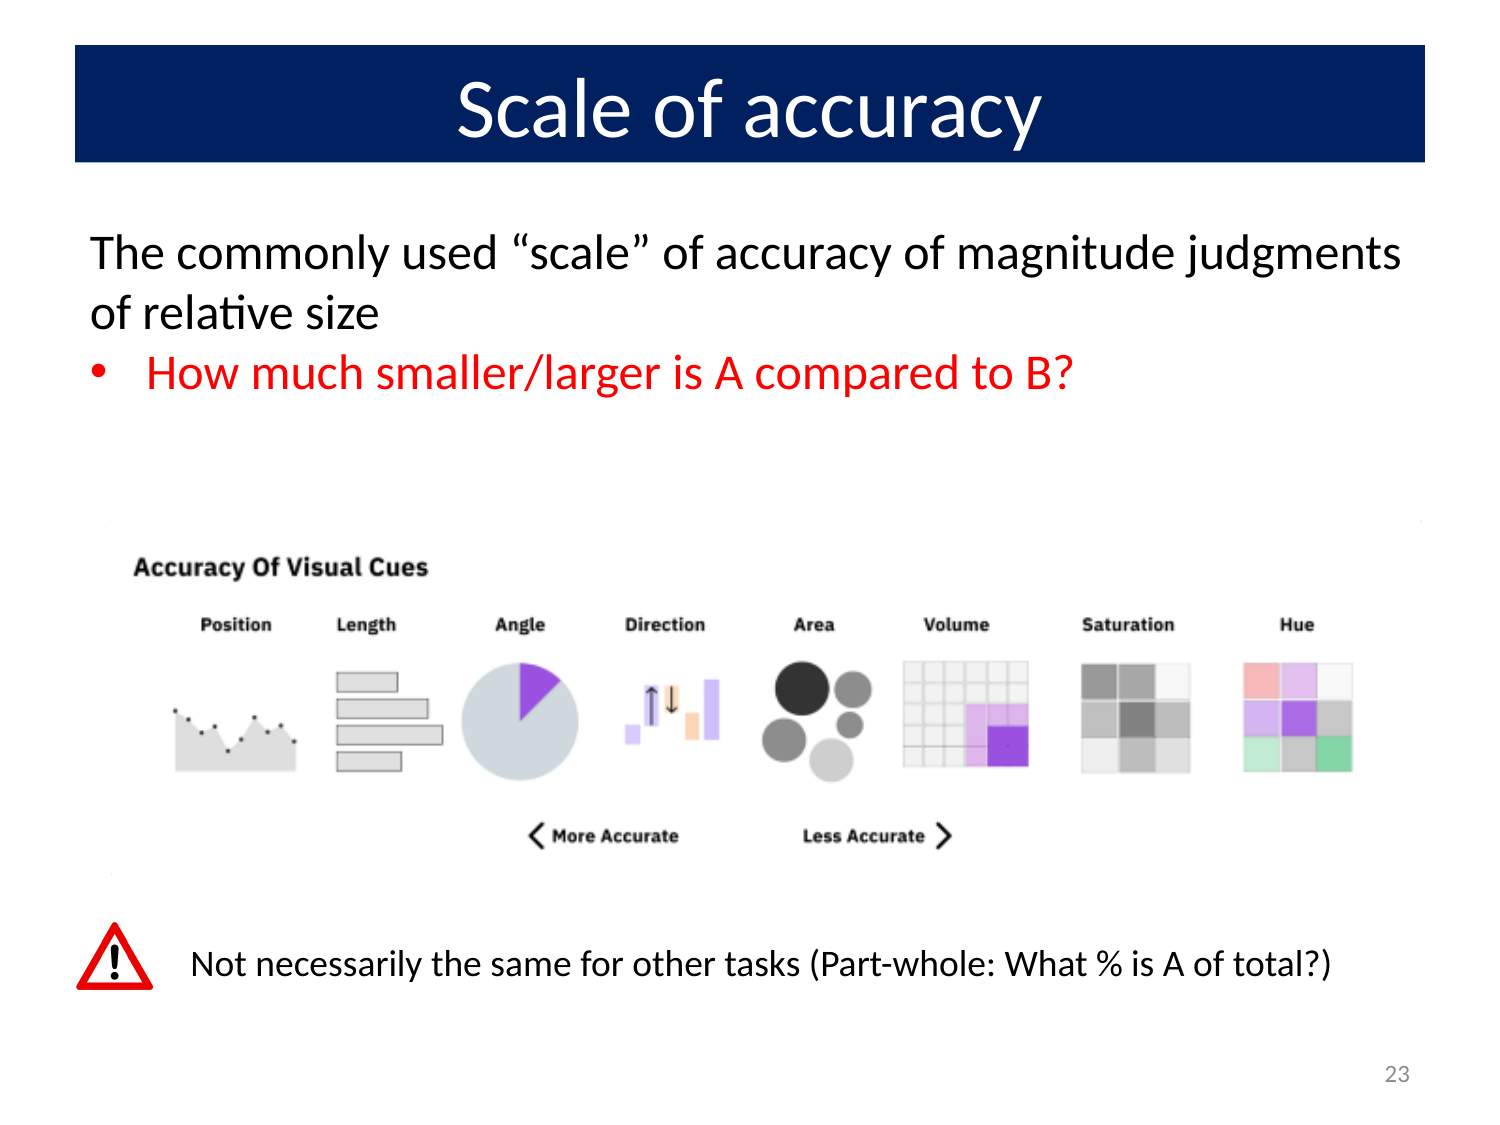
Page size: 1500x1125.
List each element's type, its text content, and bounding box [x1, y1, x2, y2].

text_box Not necessarily the same for other tasks (Part-whole: What % is A of total?) [175, 931, 1500, 991]
picture [109, 520, 1423, 876]
slide_number 23 [1074, 1042, 1425, 1103]
text_box The commonly used “scale” of accuracy of magnitude judgments of relative size How much smaller/larger is A compared to B? [74, 212, 1425, 408]
title Scale of accuracy [75, 45, 1425, 163]
picture [74, 920, 154, 991]
